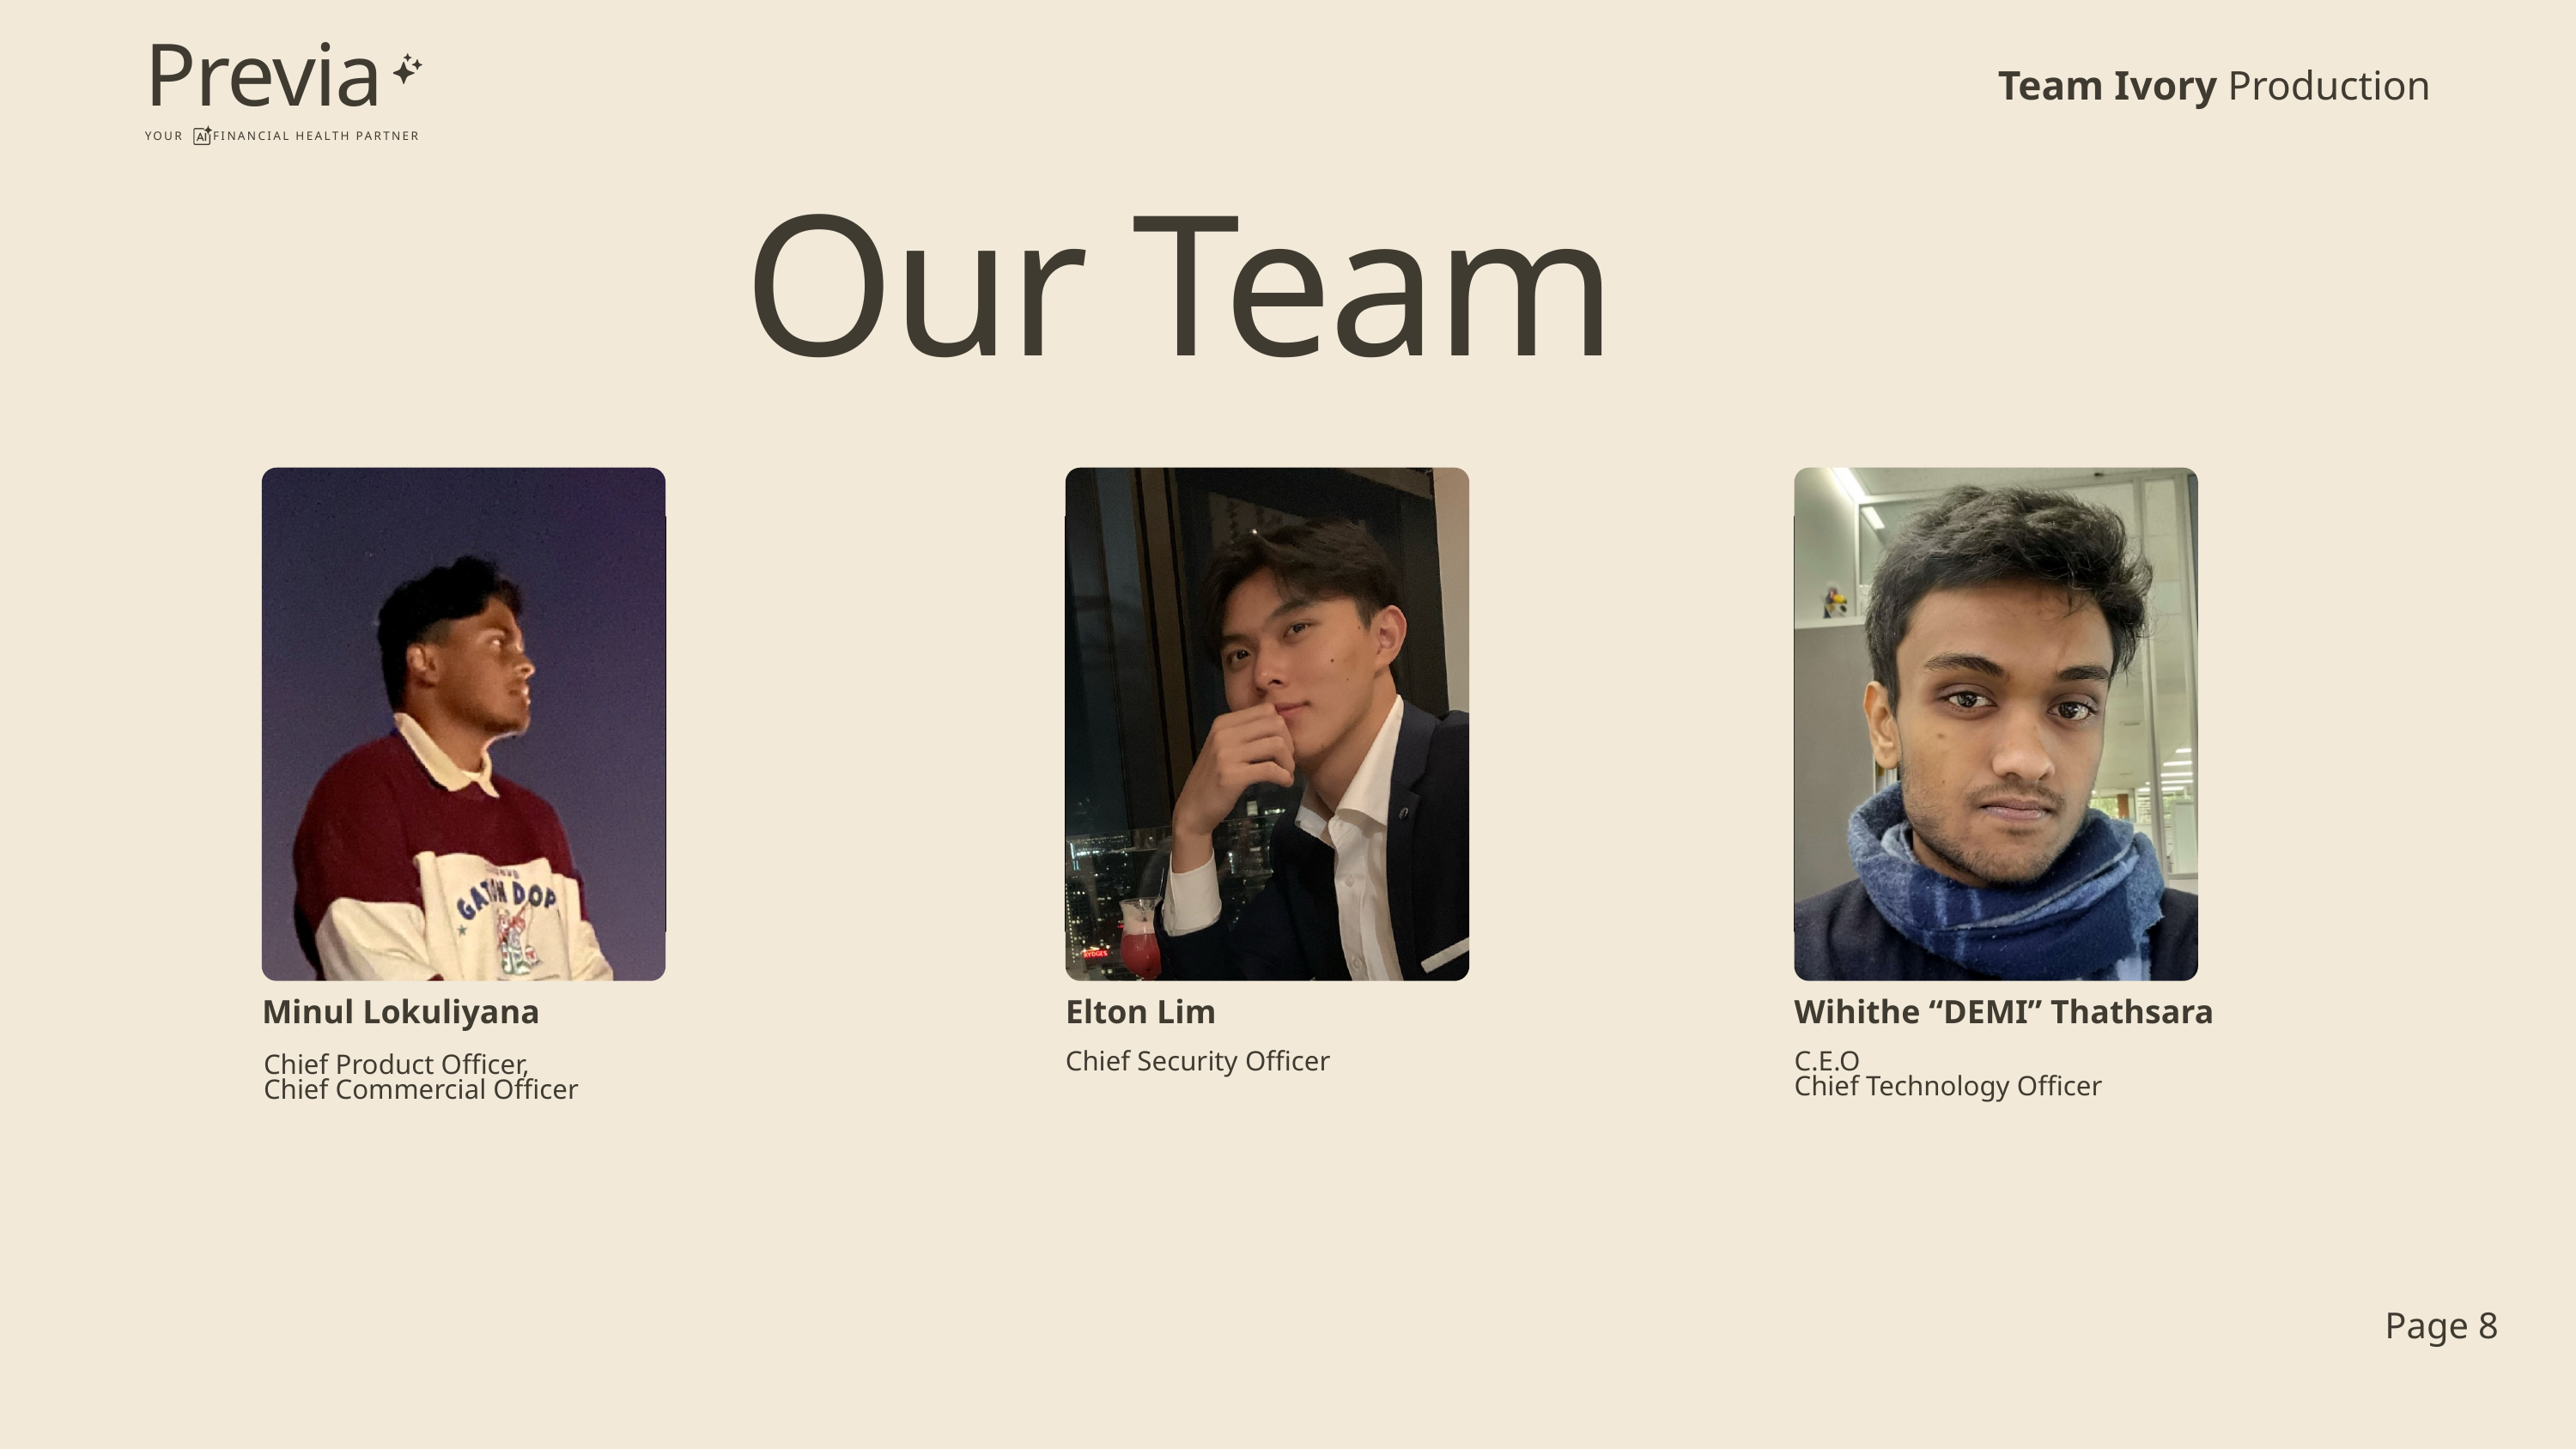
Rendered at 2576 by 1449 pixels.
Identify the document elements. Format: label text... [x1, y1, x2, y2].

text_box Team Ivory Production [1778, 70, 2432, 108]
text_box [261, 467, 666, 981]
text_box Page 8 [2385, 1295, 2500, 1346]
text_box Elton Lim [1065, 997, 1218, 1030]
text_box Chief Security Officer [1065, 1051, 1443, 1076]
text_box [1065, 467, 1470, 981]
text_box C.E.O Chief Technology Officer [1794, 1051, 2278, 1101]
text_box Minul Lokuliyana [261, 997, 586, 1030]
text_box Our Team [743, 239, 1711, 395]
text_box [144, 27, 465, 145]
text_box Wihithe “DEMI” Thathsara [1794, 997, 2223, 1030]
text_box Chief Product Officer, Chief Commercial Officer [264, 1054, 1068, 1105]
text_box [1794, 467, 2199, 981]
